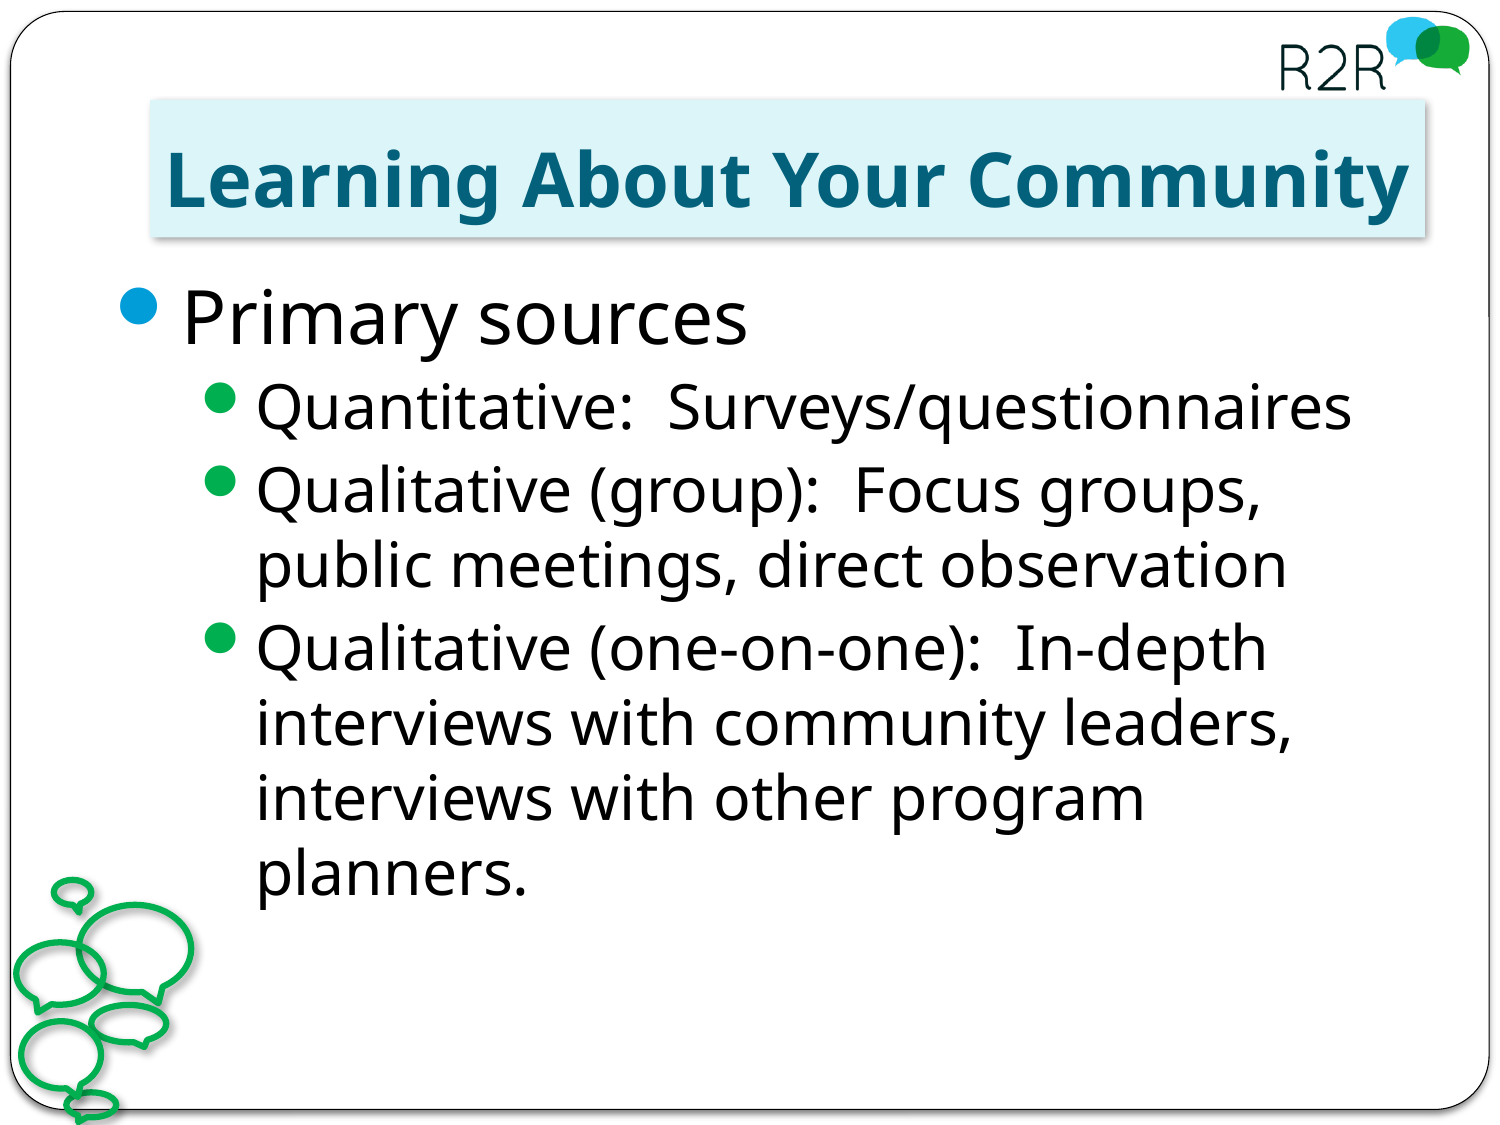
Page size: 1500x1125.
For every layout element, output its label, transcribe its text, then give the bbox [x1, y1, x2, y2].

list Primary sources Quantitative: Surveys/questionnaires Qualitative (group): Focus groups, public meetings, direct observation Qualitative (one-on-one): In-depth interviews with community leaders, interviews with other program planners. [99, 262, 1413, 938]
picture [1275, 12, 1475, 100]
title Learning About Your Community [150, 99, 1425, 238]
